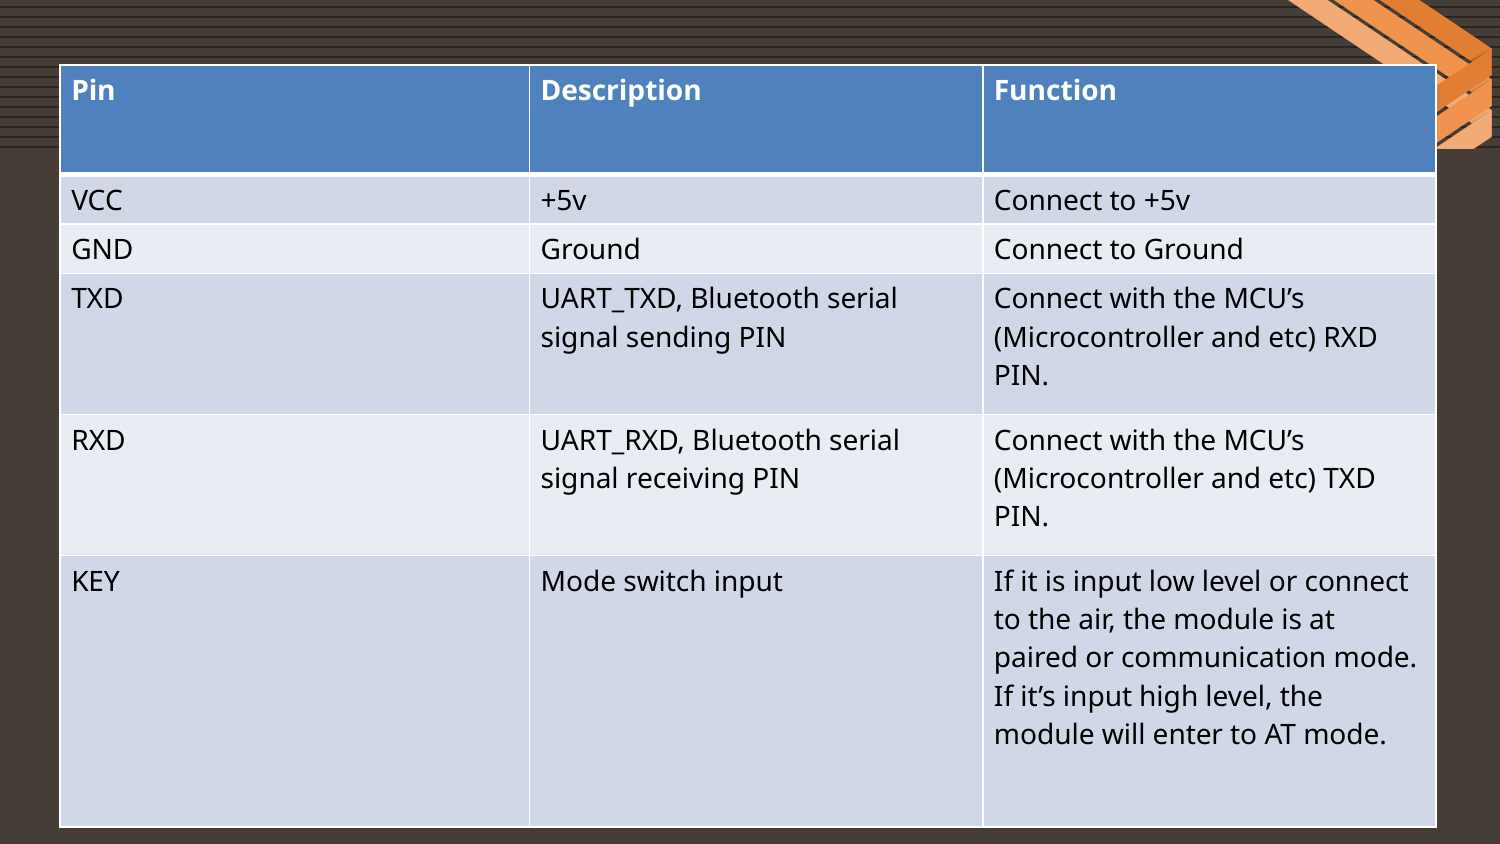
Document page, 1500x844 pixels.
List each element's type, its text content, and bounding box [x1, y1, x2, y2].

table_header Pin [61, 66, 529, 172]
picture [0, 0, 1500, 844]
table_cell +5v [530, 177, 982, 223]
table_cell TXD [61, 274, 529, 414]
table_cell Connect to Ground [984, 225, 1435, 273]
table_cell KEY [61, 556, 529, 826]
table_cell Ground [530, 225, 982, 273]
table_cell Connect to +5v [984, 177, 1435, 223]
table_cell If it is input low level or connect to the air, the module is at paired or communication mode. If it’s input high level, the module will enter to AT mode. [984, 556, 1435, 826]
table_cell RXD [61, 415, 529, 555]
table_cell Connect with the MCU’s (Microcontroller and etc) RXD PIN. [984, 274, 1435, 414]
table_header Description [530, 66, 982, 172]
table_cell Mode switch input [530, 556, 982, 826]
table_cell UART_RXD, Bluetooth serial signal receiving PIN [530, 415, 982, 555]
table_cell GND [61, 225, 529, 273]
table_cell UART_TXD, Bluetooth serial signal sending PIN [530, 274, 982, 414]
table_cell Connect with the MCU’s (Microcontroller and etc) TXD PIN. [984, 415, 1435, 555]
table_cell VCC [61, 177, 529, 223]
table_header Function [984, 66, 1435, 172]
